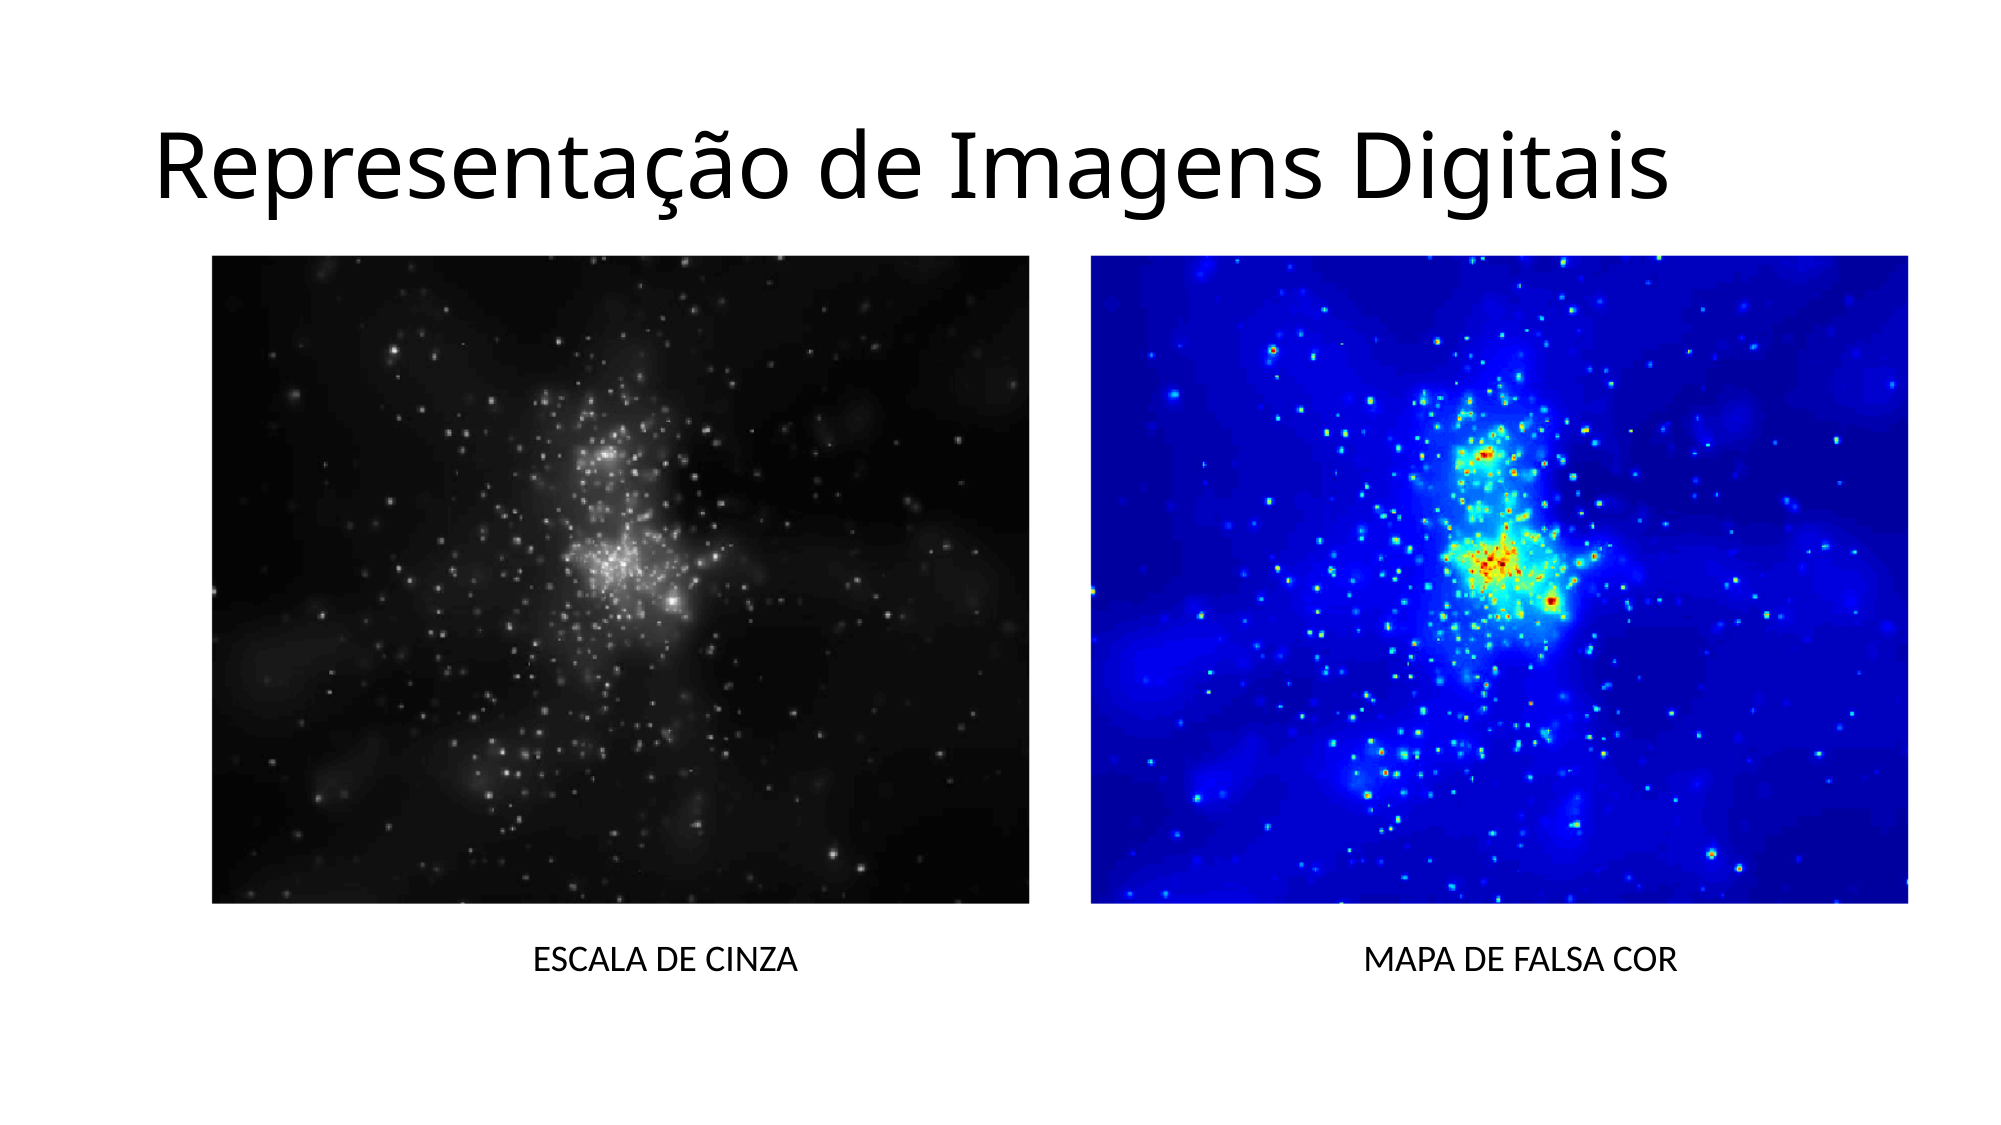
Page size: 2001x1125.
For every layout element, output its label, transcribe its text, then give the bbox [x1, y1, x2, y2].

text_box ESCALA DE CINZA [518, 927, 814, 987]
title Representação de Imagens Digitais [137, 59, 1863, 278]
picture [179, 234, 1934, 927]
text_box MAPA DE FALSA COR [1348, 927, 1693, 987]
